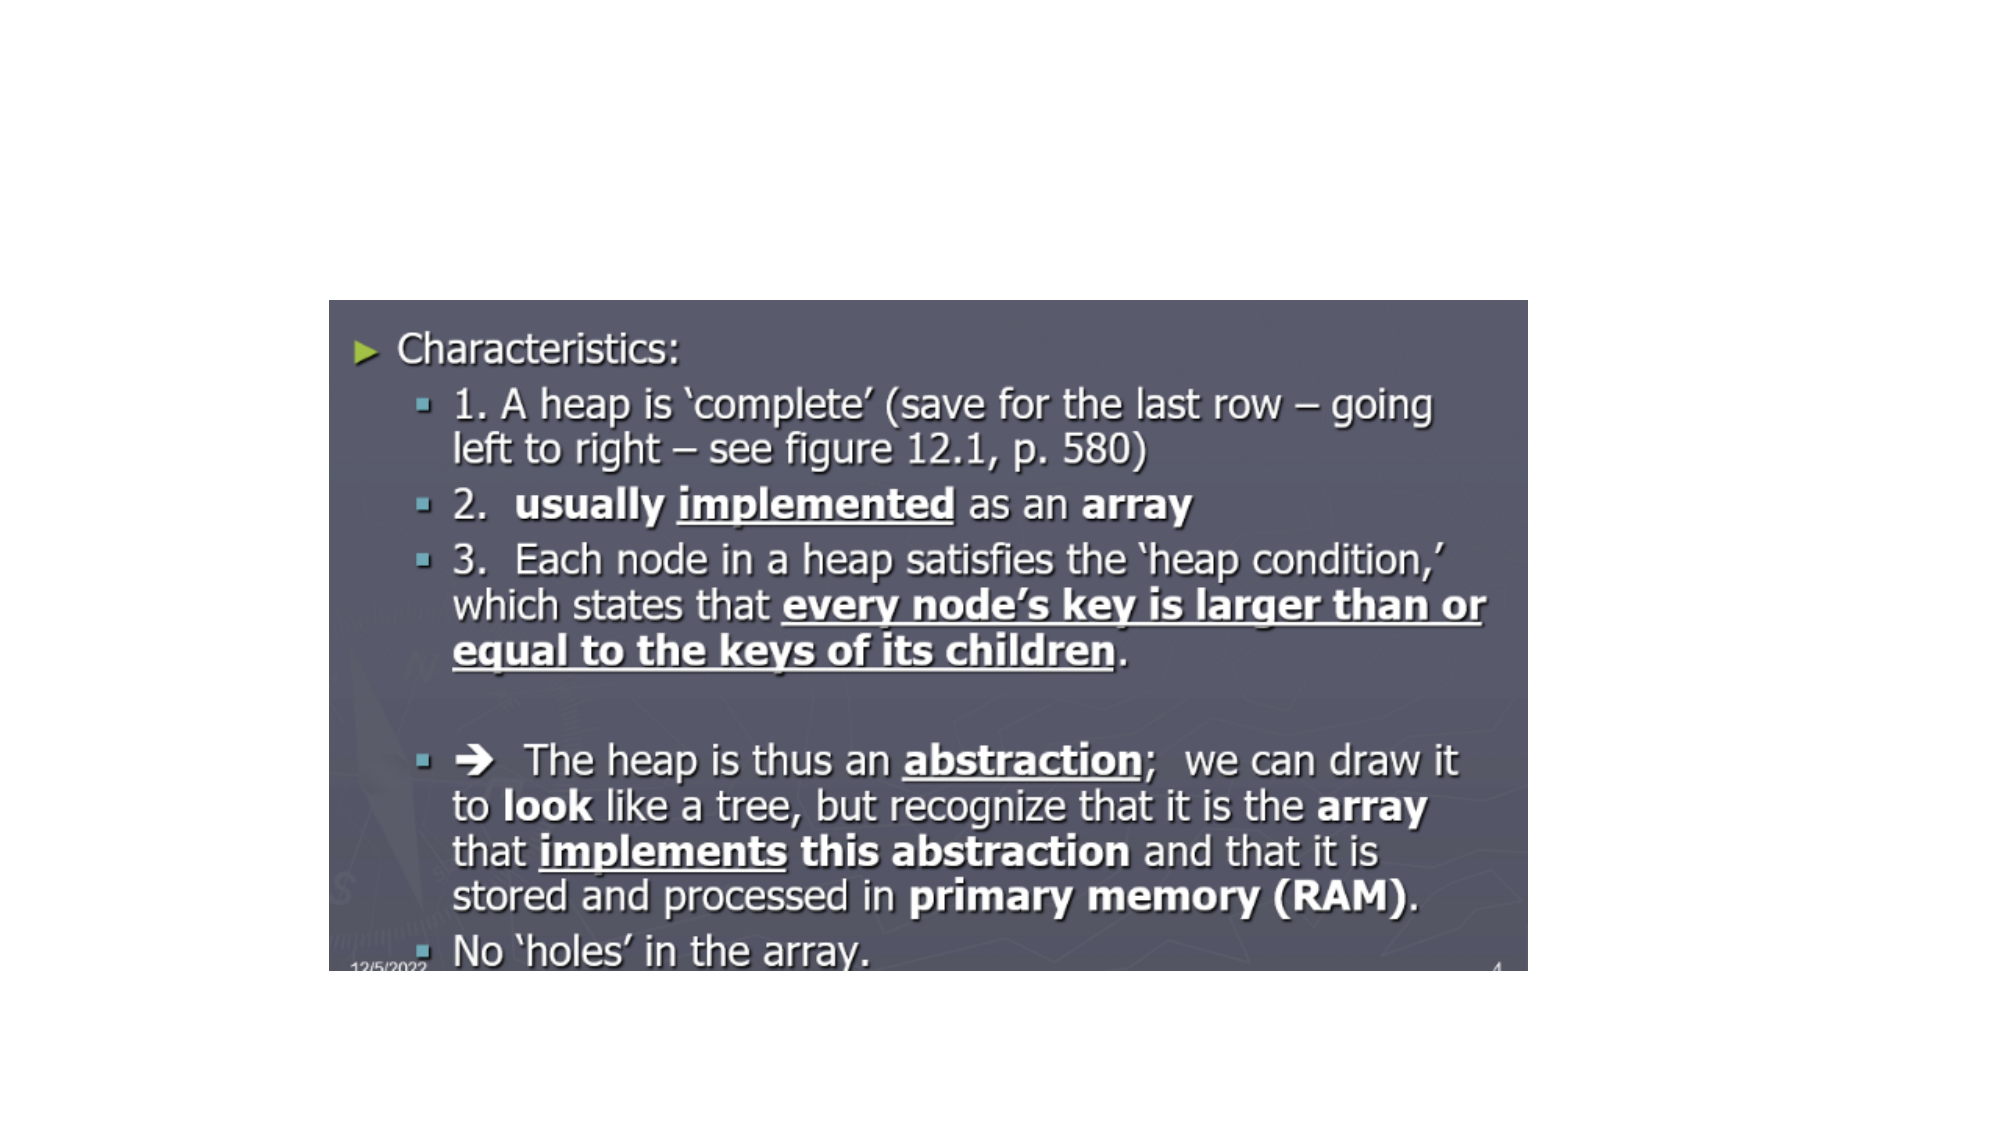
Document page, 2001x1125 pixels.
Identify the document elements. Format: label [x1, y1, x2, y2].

list [329, 300, 1528, 971]
